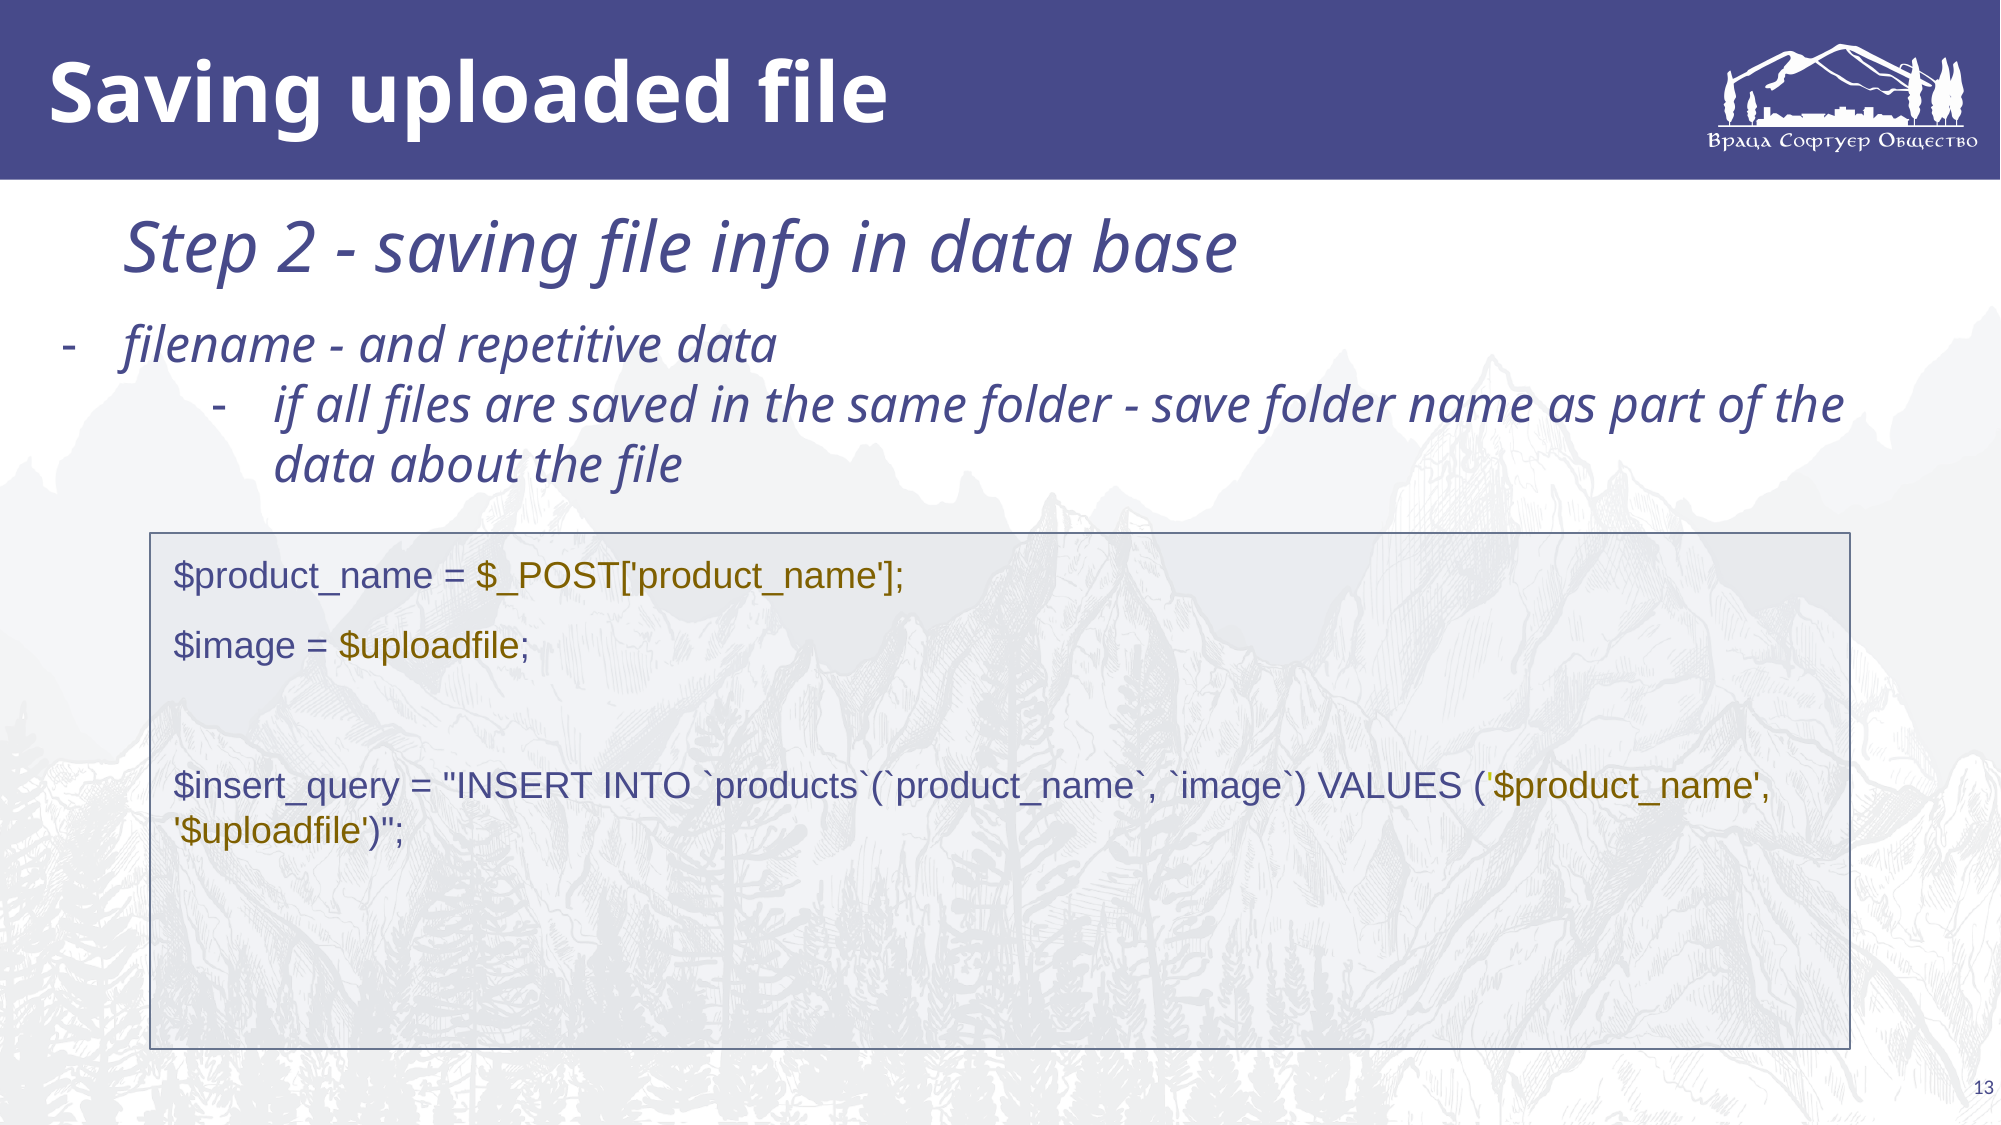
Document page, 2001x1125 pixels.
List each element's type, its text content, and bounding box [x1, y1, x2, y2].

slide_number 13 [1929, 1070, 2000, 1103]
list Step 2 - saving file info in data base filename - and repetitive data if all files are saved in the same folder - save folder name as part of the data about the file [31, 196, 1970, 1050]
picture [1703, 19, 1981, 165]
title Saving uploaded file [31, 16, 1591, 162]
text_box $product_name = $_POST['product_name']; $image = $uploadfile; $insert_query = "INSERT INTO `products`(`product_name`, `image`) VALUES ('$product_name', '$uploadfile')"; [150, 533, 1850, 1050]
